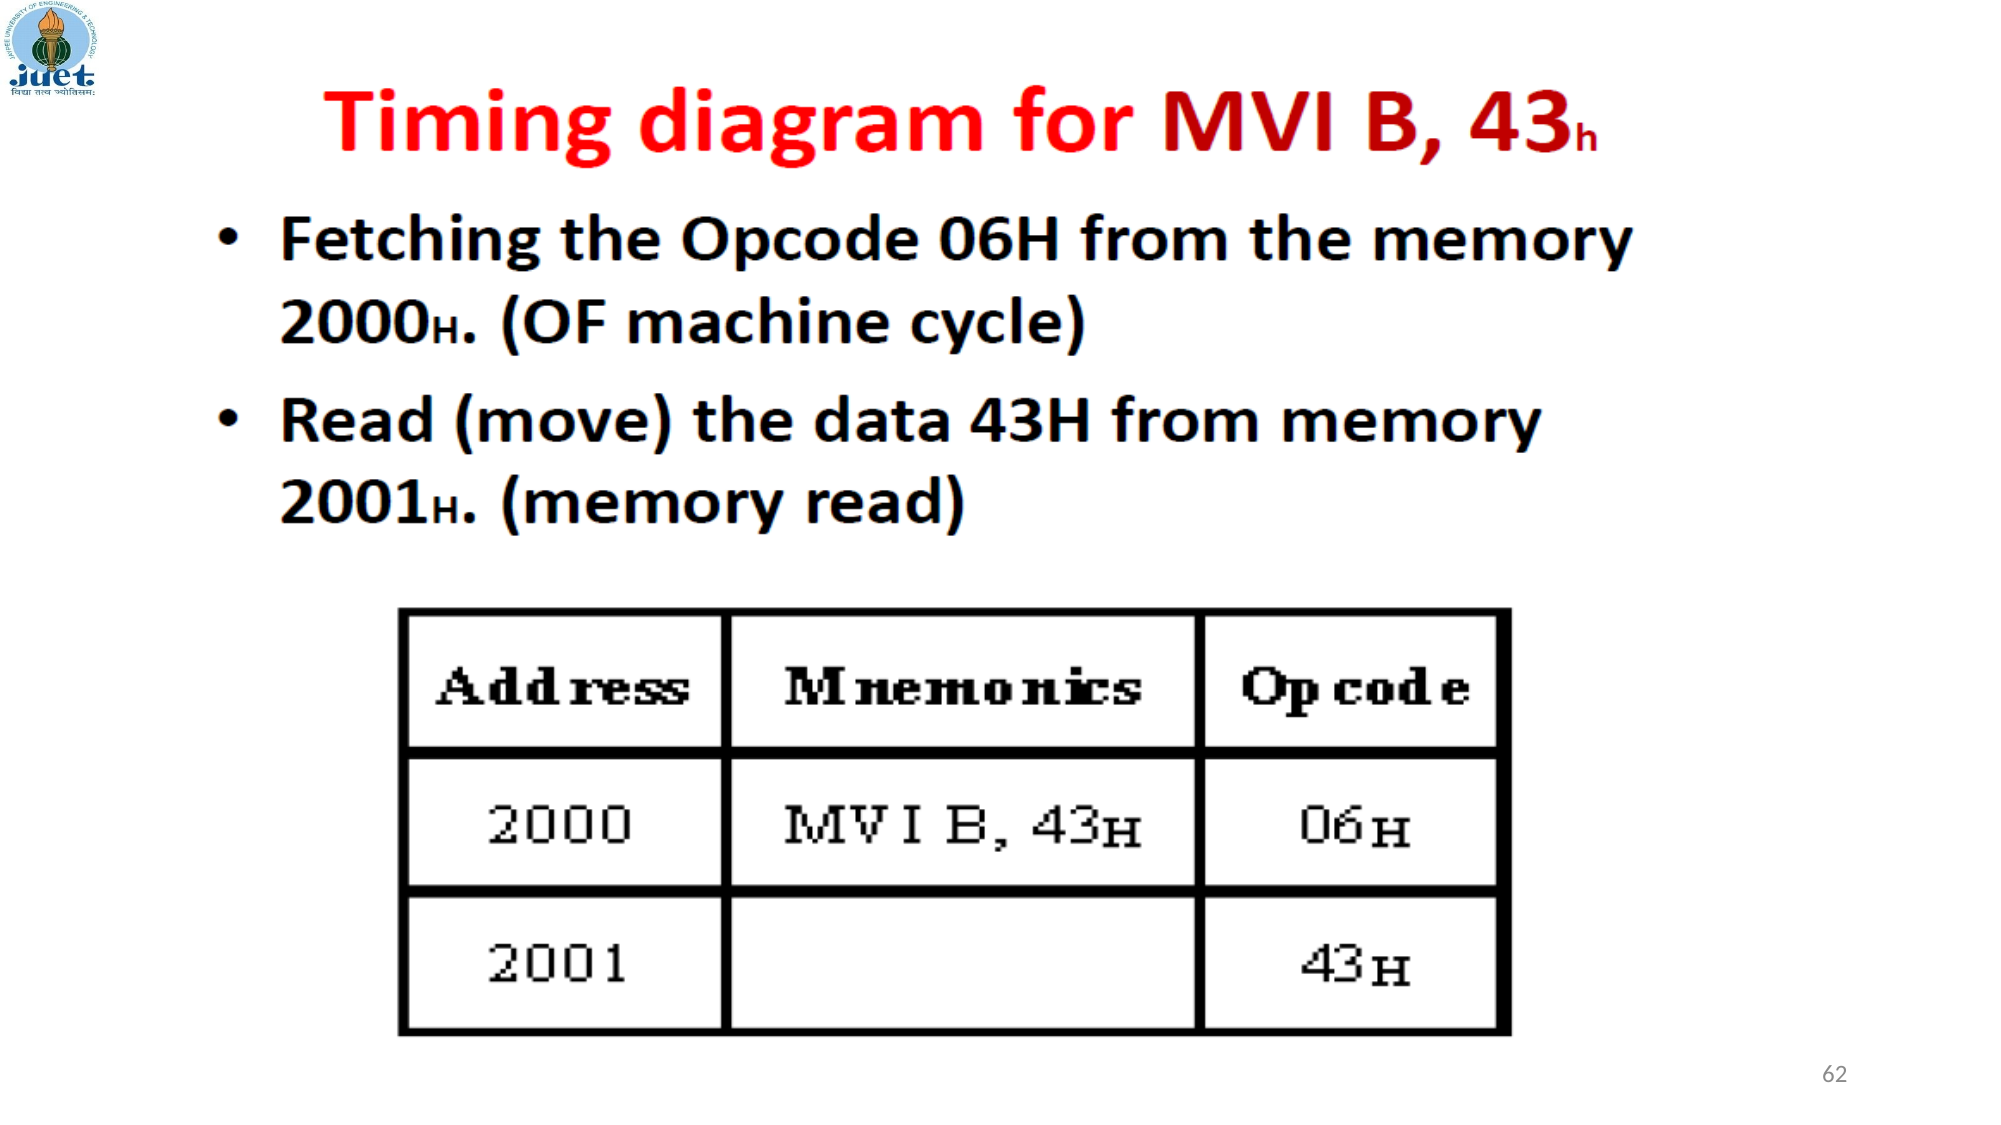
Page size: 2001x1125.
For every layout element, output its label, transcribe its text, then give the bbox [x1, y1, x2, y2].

picture [0, 0, 100, 97]
slide_number 62 [1412, 1042, 1863, 1103]
picture [203, 51, 1662, 1074]
